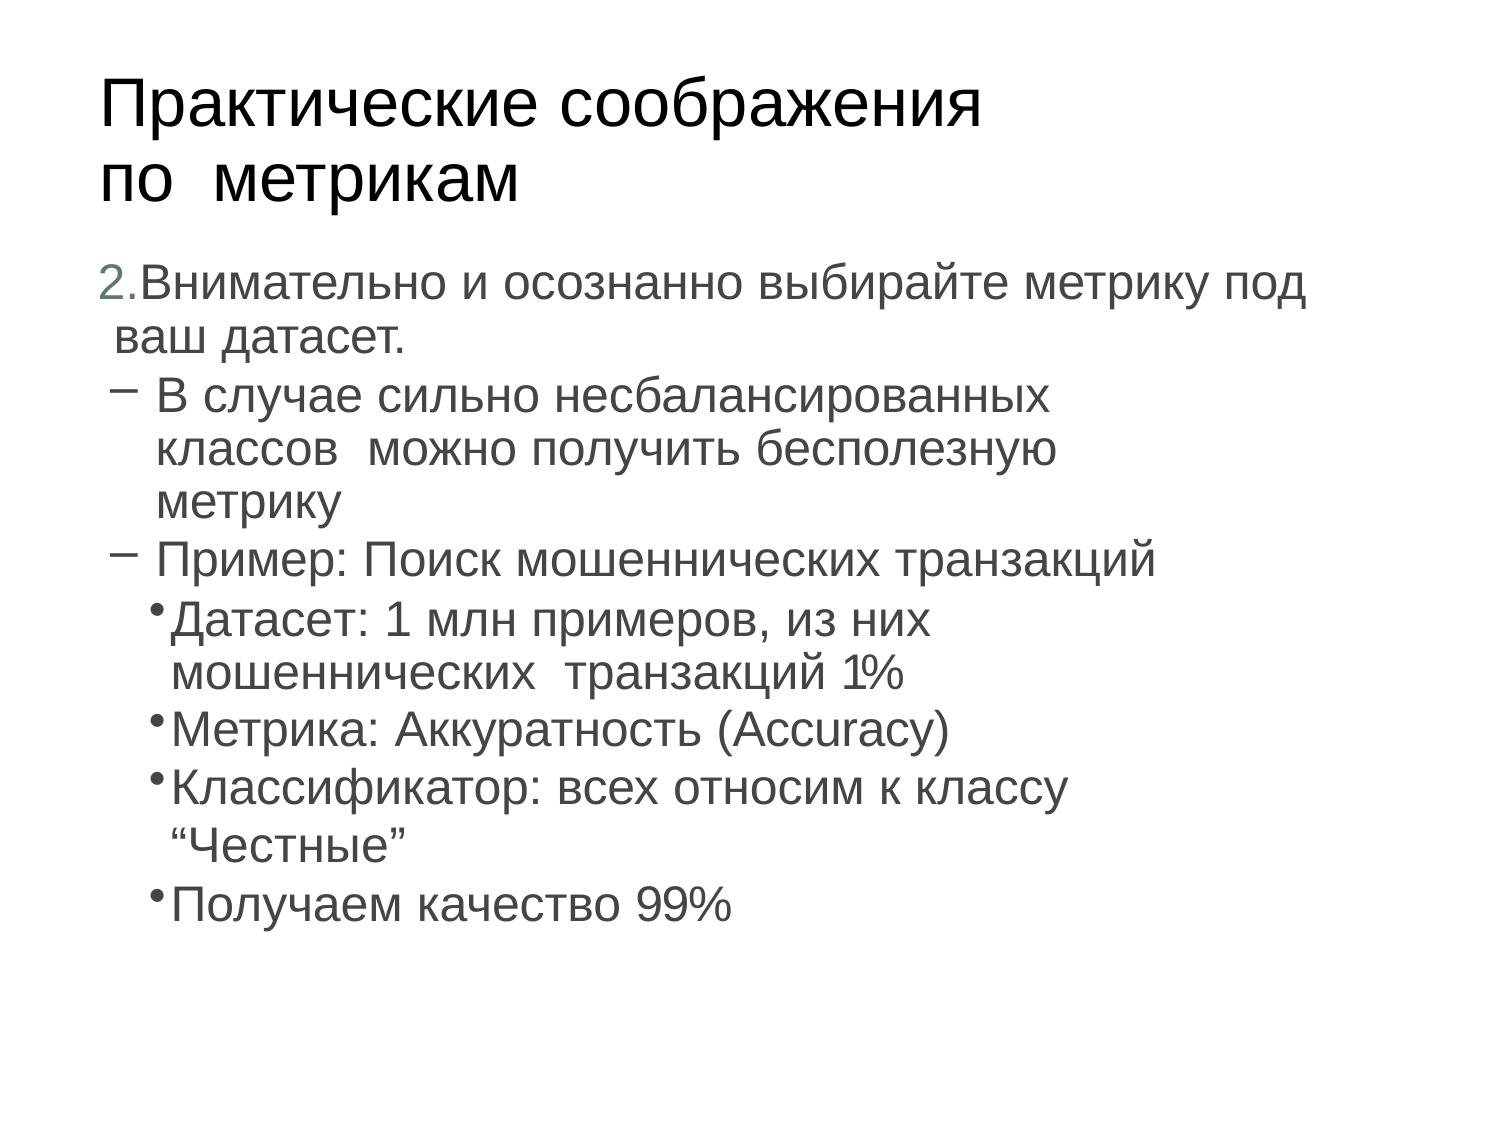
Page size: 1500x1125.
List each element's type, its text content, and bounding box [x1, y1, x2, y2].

text_box Внимательно и осознанно выбирайте метрику под ваш датасет. В случае сильно несбалансированных классов можно получить бесполезную метрику Пример: Поиск мошеннических транзакций Датасет: 1 млн примеров, из них мошеннических транзакций 1% Метрика: Аккуратность (Accuracy) Классификатор: всех относим к классу “Честные” Получаем качество 99% [97, 246, 1320, 932]
title Практические соображения по метрикам [97, 54, 1077, 246]
